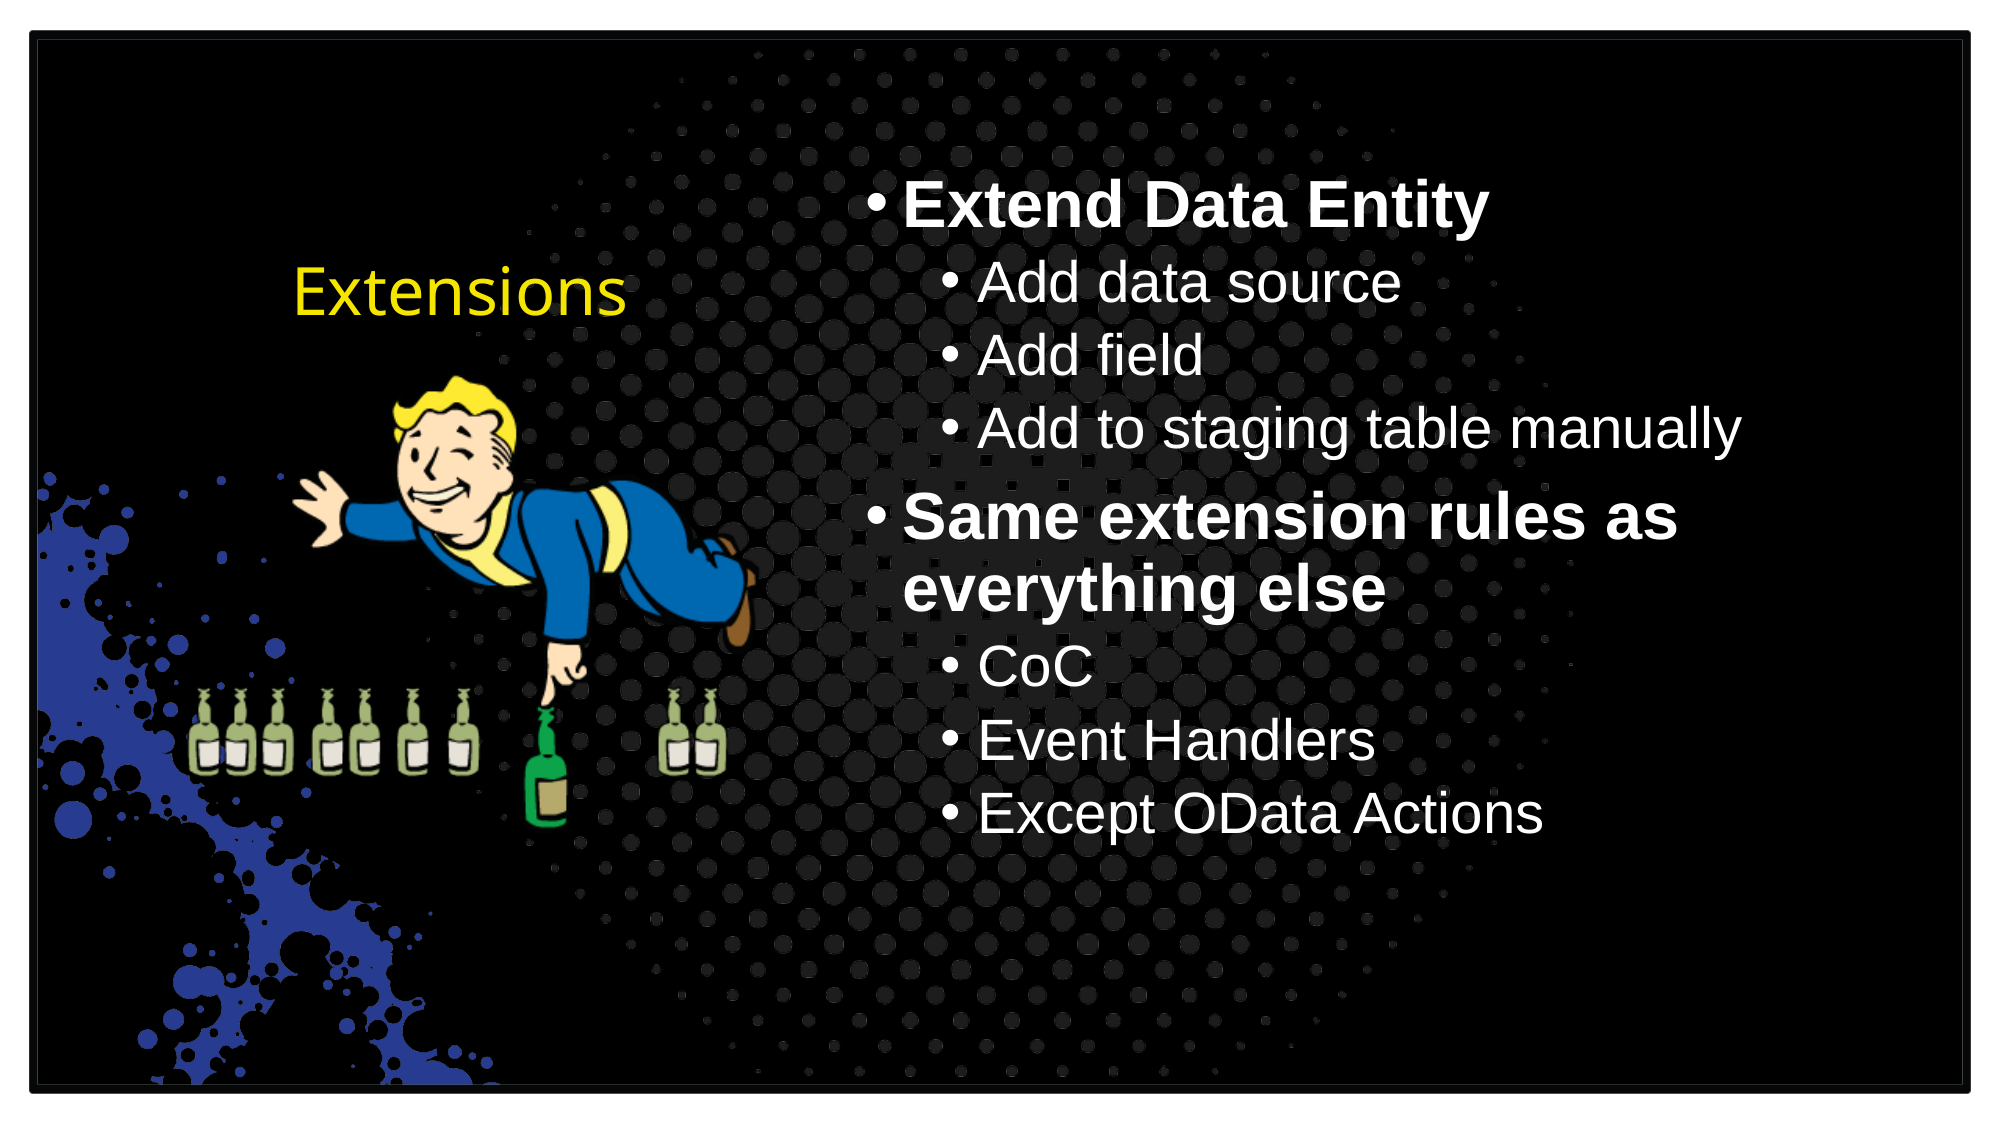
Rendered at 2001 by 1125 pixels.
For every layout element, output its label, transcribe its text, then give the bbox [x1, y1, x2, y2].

picture [0, 0, 2000, 1125]
title Extensions [137, 75, 783, 315]
list Extend Data Entity Add data source Add field Add to staging table manually Same extension rules as everything else CoC Event Handlers Except OData Actions [850, 161, 1863, 962]
